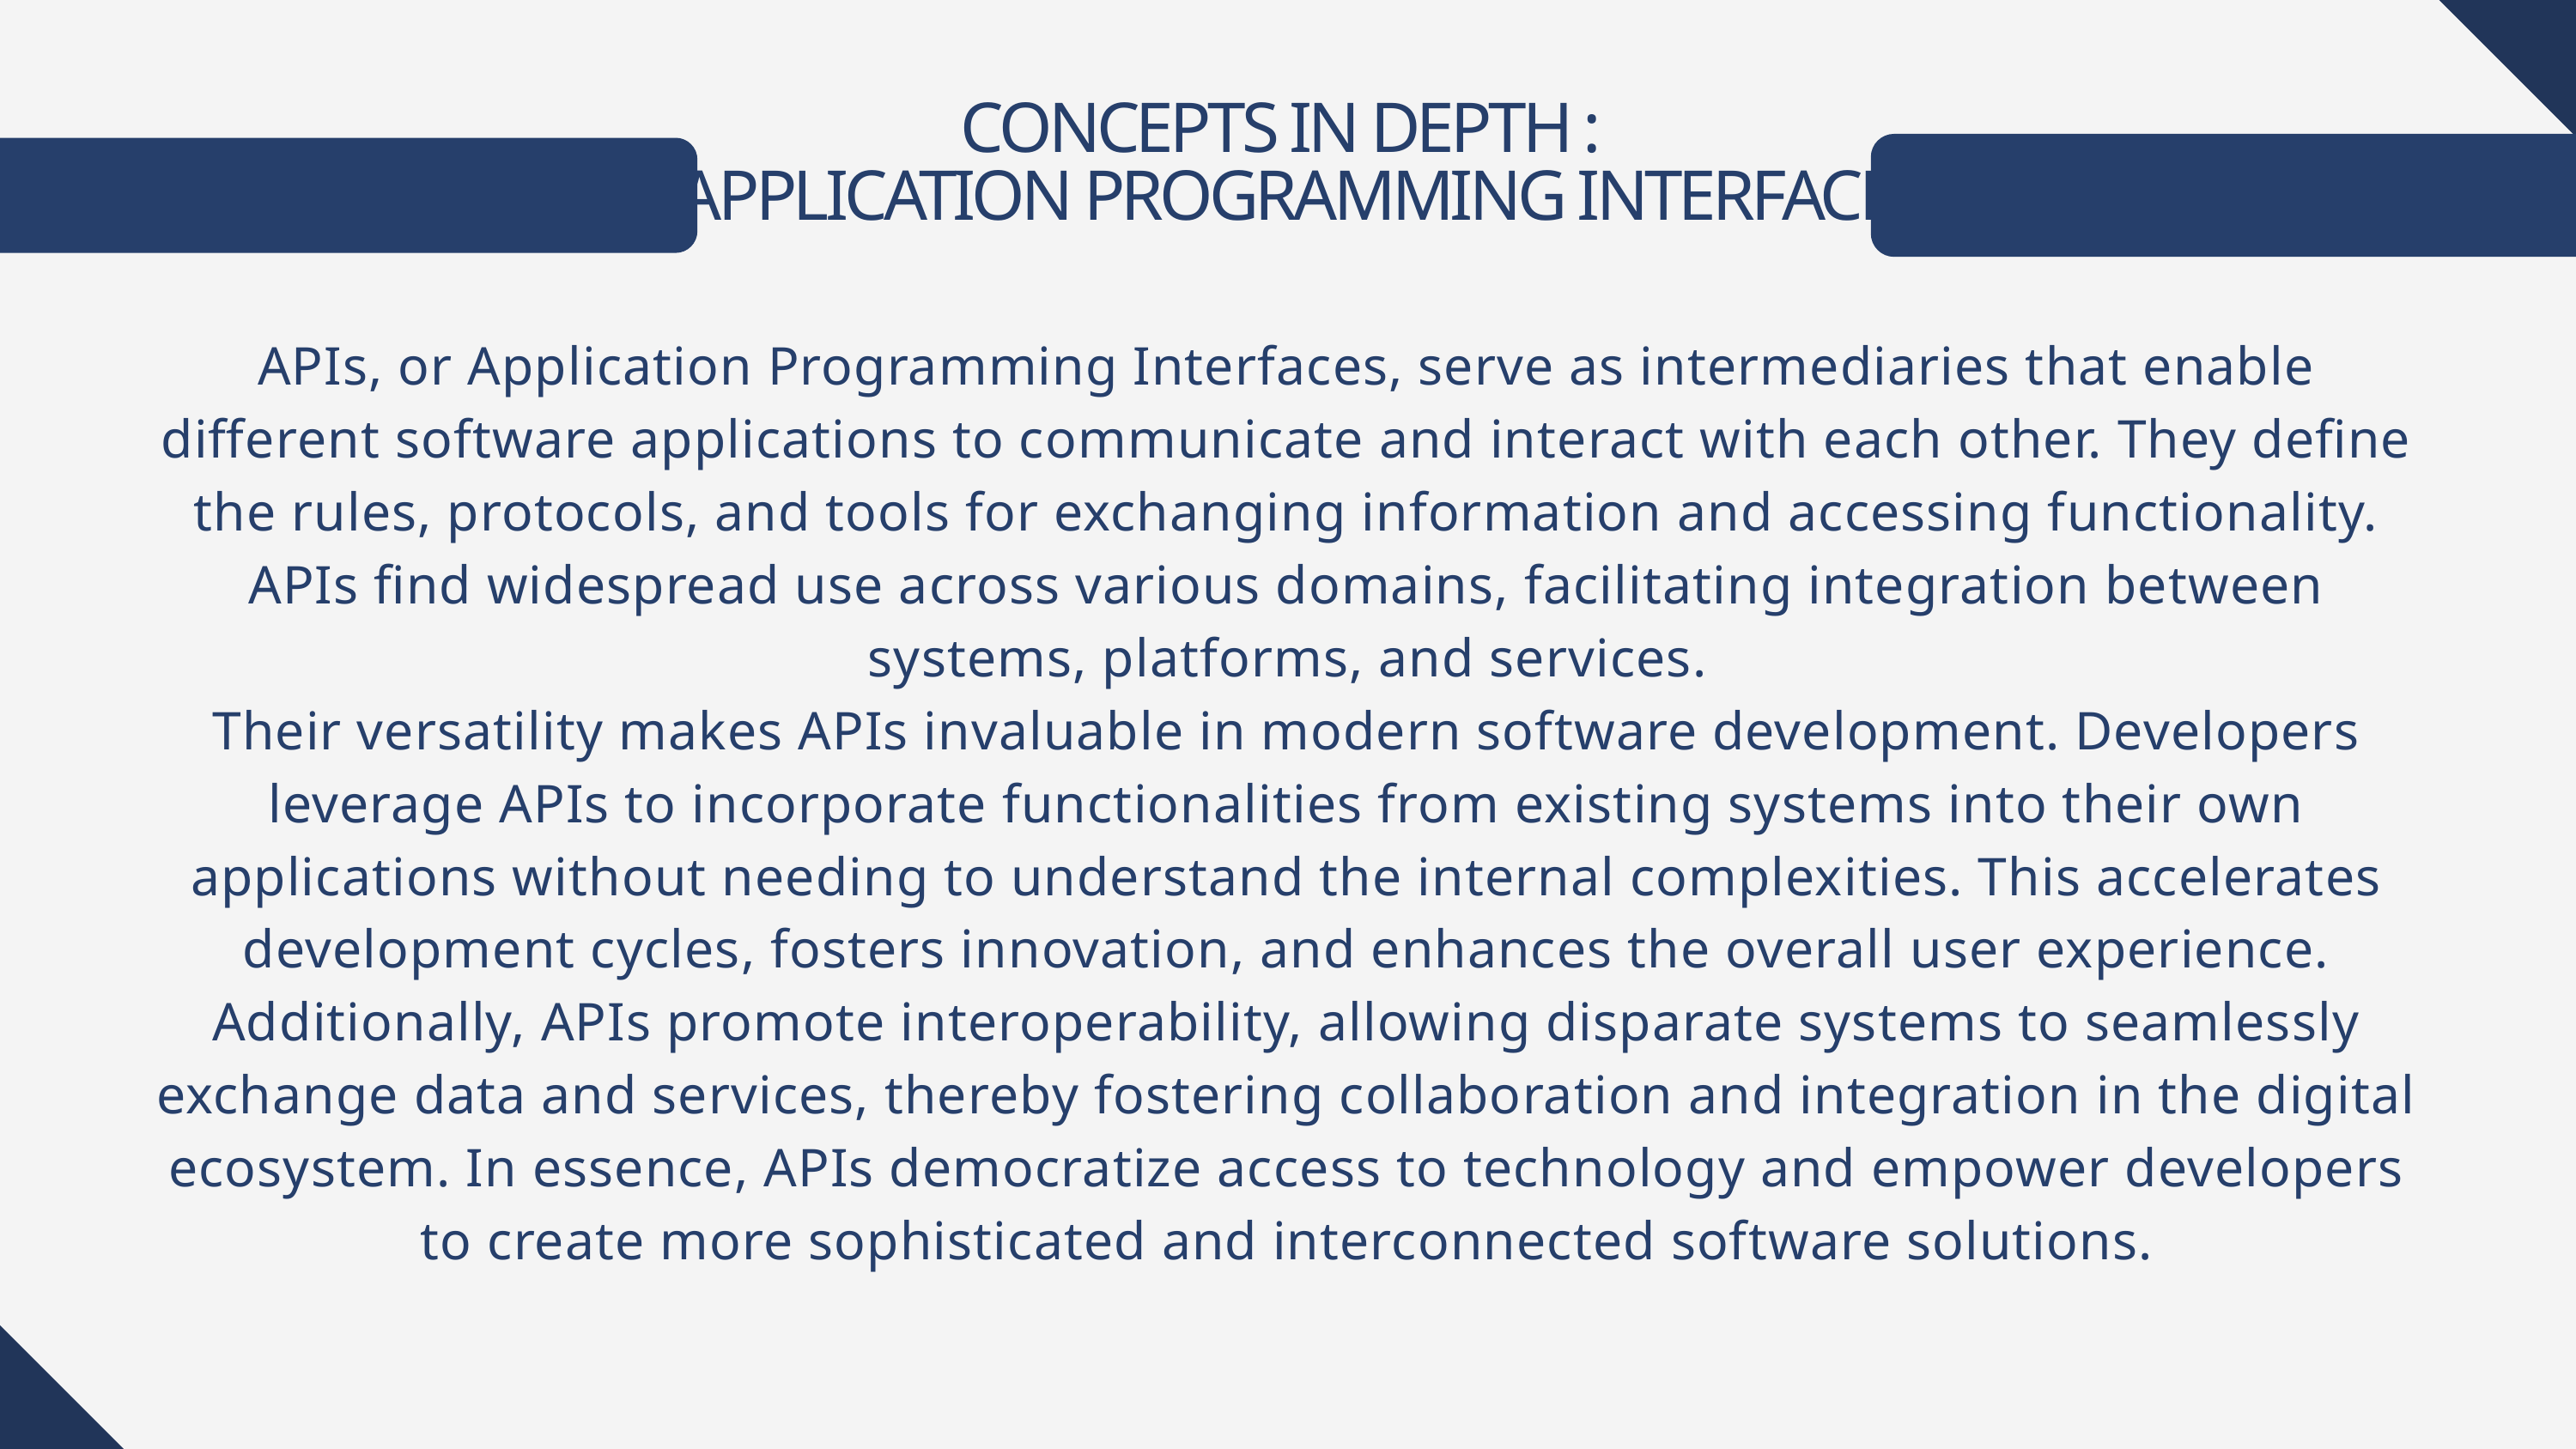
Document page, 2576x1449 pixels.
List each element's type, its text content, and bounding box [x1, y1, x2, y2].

text_box [0, 1325, 125, 1449]
text_box APIs, or Application Programming Interfaces, serve as intermediaries that enable different software applications to communicate and interact with each other. They define the rules, protocols, and tools for exchanging information and accessing functionality. APIs find widespread use across various domains, facilitating integration between systems, platforms, and services. Their versatility makes APIs invaluable in modern software development. Developers leverage APIs to incorporate functionalities from existing systems into their own applications without needing to understand the internal complexities. This accelerates development cycles, fosters innovation, and enhances the overall user experience. Additionally, APIs promote interoperability, allowing disparate systems to seamlessly exchange data and services, thereby fostering collaboration and integration in the digital ecosystem. In essence, APIs democratize access to technology and empower developers to create more sophisticated and interconnected software solutions. [144, 250, 2432, 1343]
text_box [2439, 0, 2576, 132]
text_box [0, 137, 698, 253]
text_box CONCEPTS IN DEPTH : APPLICATION PROGRAMMING INTERFACE [595, 99, 1981, 234]
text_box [1870, 133, 2576, 258]
